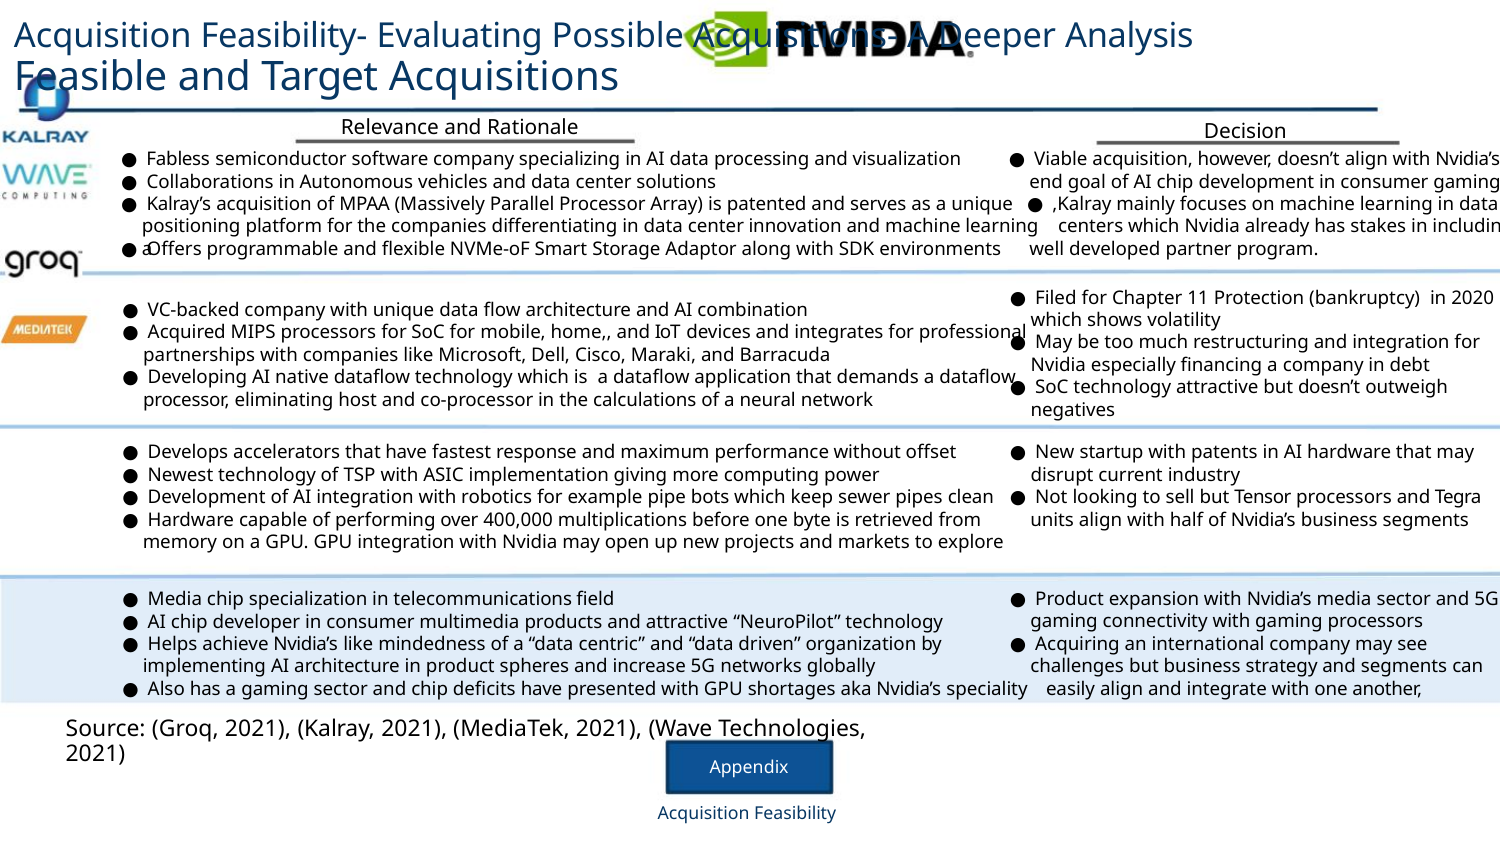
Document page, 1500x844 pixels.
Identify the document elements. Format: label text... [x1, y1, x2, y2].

text_box ● Not looking to sell but Tensor processors and Tegra units align with half of Nvidia’s business segments [1009, 485, 1499, 530]
text_box Decision [1203, 116, 1318, 143]
text_box Appendix [709, 756, 816, 778]
text_box ● Viable acquisition, however, doesn’t align with Nvidia’s [1008, 147, 1500, 170]
text_box ● Media chip specialization in telecommunications ﬁeld [122, 587, 629, 609]
text_box [0, 0, 1500, 844]
text_box ● Develops accelerators that have fastest response and maximum performance without oﬀset ● Newest technology of TSP with ASIC implementation giving more computing power [122, 440, 963, 485]
text_box ● Fabless semiconductor software company specializing in AI data processing and visualization [121, 147, 971, 170]
text_box Relevance and Rationale [340, 112, 616, 139]
text_box ● Kalray’s acquisition of MPAA (Massively Parallel Processor Array) is patented and serves as a unique ● ,Kalray mainly focuses on machine learning in data positioning platform for the companies diﬀerentiating in data center innovation and machine learning centers which Nvidia already has stakes in including a [121, 192, 1500, 259]
text_box Acquisition Feasibility [657, 802, 868, 824]
text_box Acquisition Feasibility- Evaluating Possible Acquisitions- A Deeper Analysis Feasible and Target Acquisitions [13, 14, 1254, 99]
text_box ● Development of AI integration with robotics for example pipe bots which keep sewer pipes clean ● Hardware capable of performing over 400,000 multiplications before one byte is retrieved from memory on a GPU. GPU integration with Nvidia may open up new projects and markets to explore [122, 485, 1011, 553]
text_box Source: (Groq, 2021), (Kalray, 2021), (MediaTek, 2021), (Wave Technologies, 2021) [65, 715, 871, 767]
text_box ● Filed for Chapter 11 Protection (bankruptcy) in 2020 which shows volatility ● May be too much restructuring and integration for Nvidia especially ﬁnancing a company in debt ● SoC technology attractive but doesn’t outweigh negatives [1009, 285, 1499, 421]
text_box ● VC-backed company with unique data ﬂow architecture and AI combination ● Acquired MIPS processors for SoC for mobile, home,, and IoT devices and integrates for professional partnerships with companies like Microsoft, Dell, Cisco, Maraki, and Barracuda ● Developing AI native dataﬂow technology which is a dataﬂow application that demands a dataﬂow processor, eliminating host and co-processor in the calculations of a neural network [122, 298, 1030, 411]
text_box ● Also has a gaming sector and chip deﬁcits have presented with GPU shortages aka Nvidia’s speciality easily align and integrate with one another, [122, 677, 1424, 700]
text_box ● AI chip developer in consumer multimedia products and attractive “NeuroPilot” technology ● Helps achieve Nvidia’s like mindedness of a “data centric” and “data driven” organization by implementing AI architecture in product spheres and increase 5G networks globally [122, 609, 951, 677]
text_box well developed partner program. [1029, 237, 1339, 260]
text_box ● Oﬀers programmable and ﬂexible NVMe-oF Smart Storage Adaptor along with SDK environments [121, 237, 1009, 260]
text_box ● Collaborations in Autonomous vehicles and data center solutions [121, 170, 727, 192]
text_box end goal of AI chip development in consumer gaming [1029, 170, 1500, 192]
text_box ● New startup with patents in AI hardware that may disrupt current industry [1009, 440, 1481, 485]
text_box ● Product expansion with Nvidia’s media sector and 5G gaming connectivity with gaming processors ● Acquiring an international company may see challenges but business strategy and segments can [1009, 587, 1500, 677]
